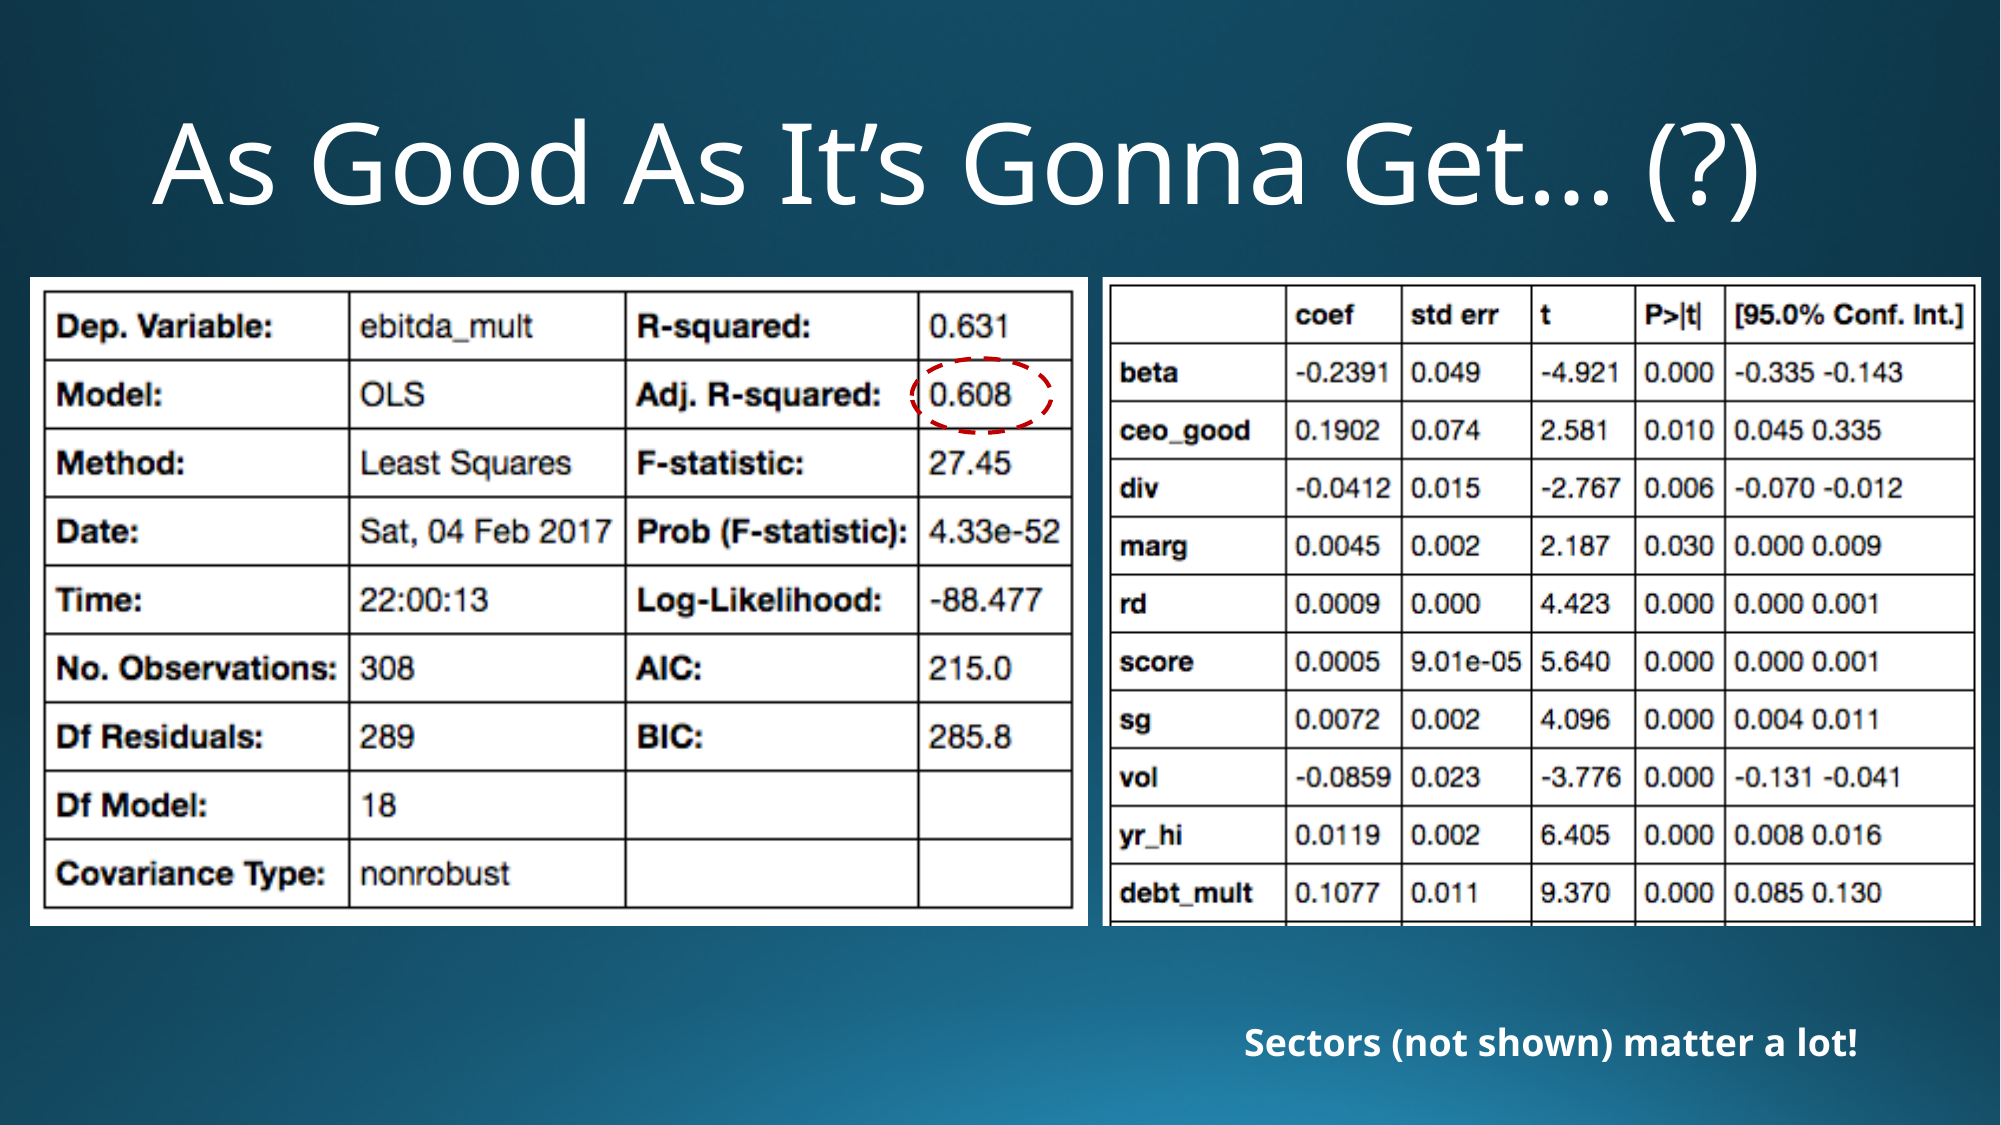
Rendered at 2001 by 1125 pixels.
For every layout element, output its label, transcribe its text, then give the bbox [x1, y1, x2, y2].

title As Good As It’s Gonna Get… (?) [137, 59, 1863, 278]
text_box Sectors (not shown) matter a lot! [1211, 1011, 1902, 1071]
picture [0, 0, 2001, 1125]
